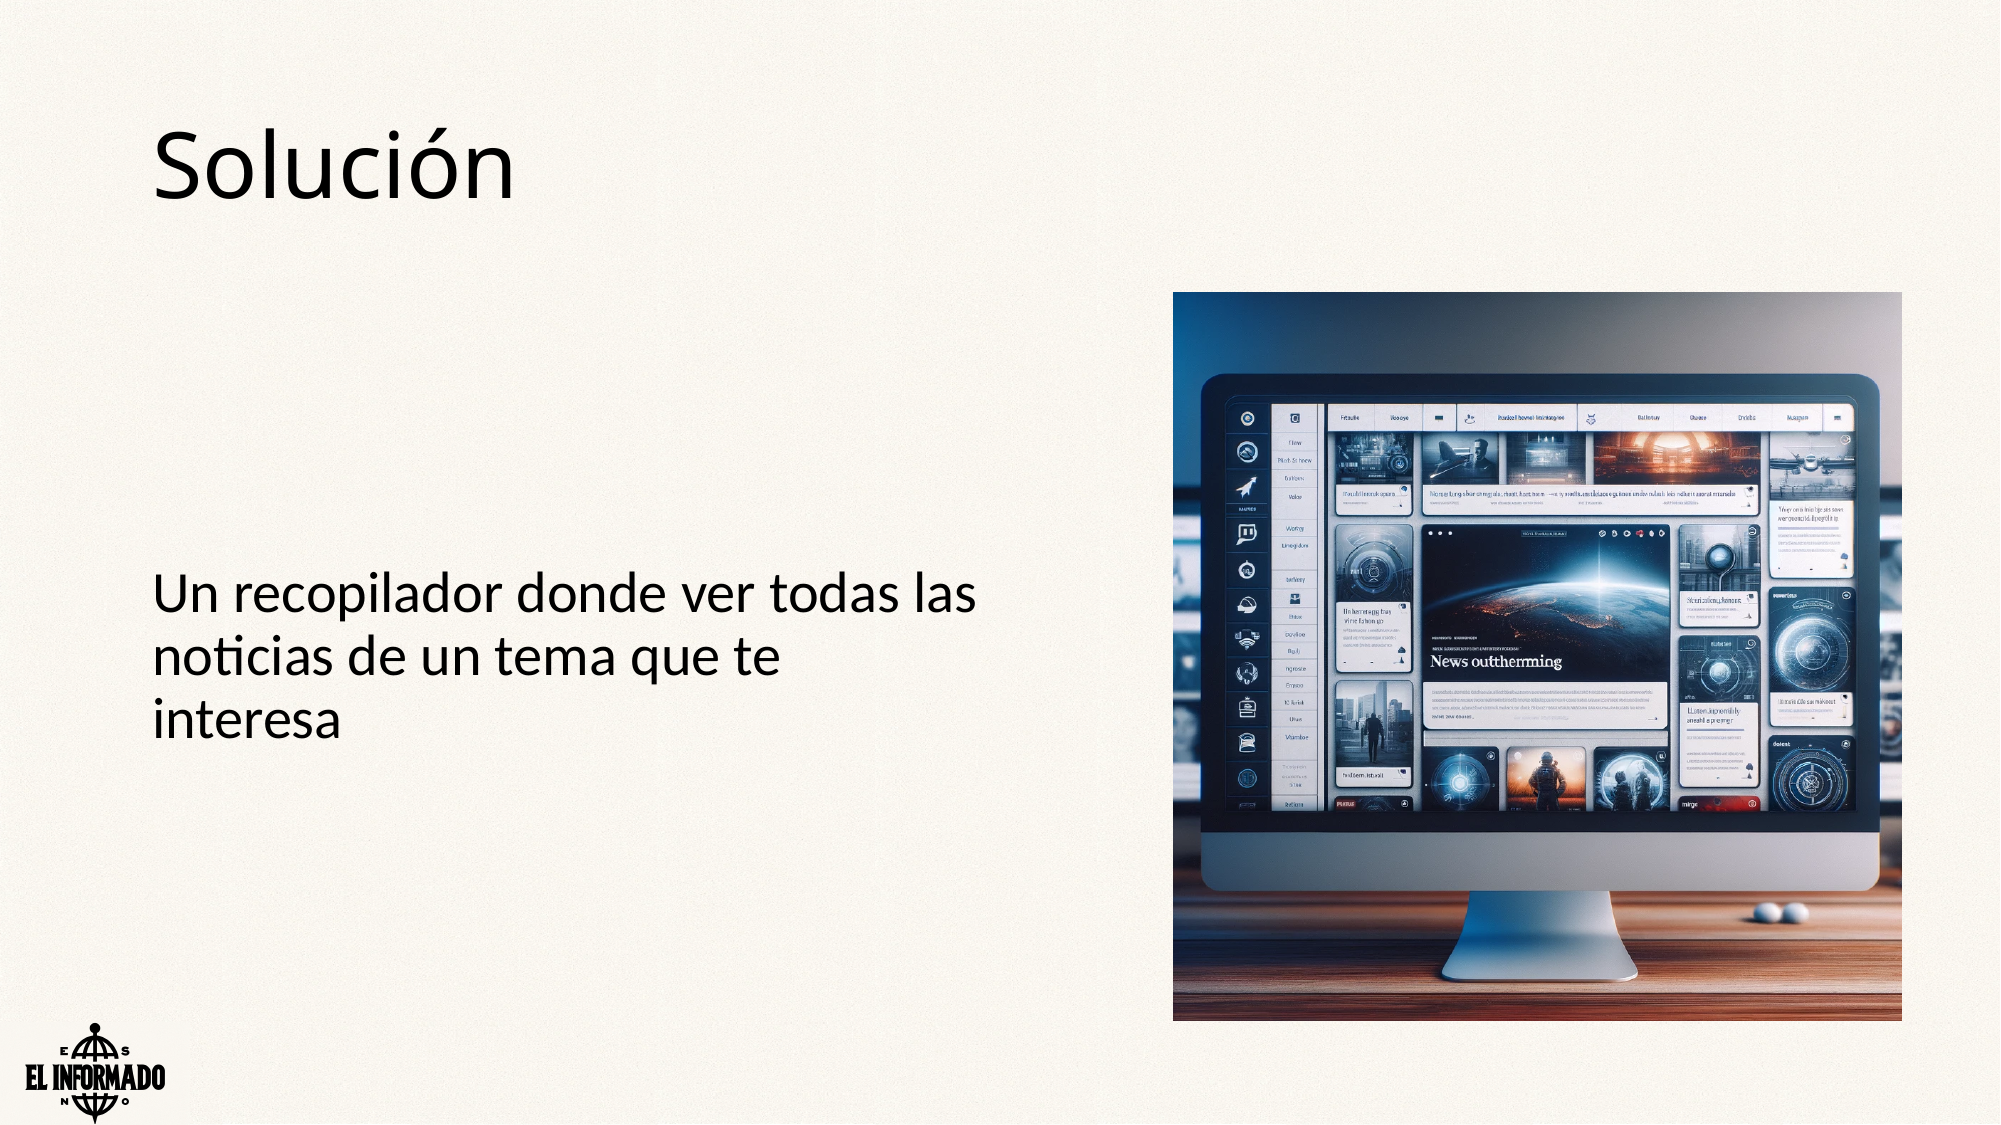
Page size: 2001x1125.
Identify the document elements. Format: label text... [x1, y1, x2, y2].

picture [0, 0, 2000, 1125]
list Un recopilador donde ver todas las noticias de un tema que te interesa [137, 299, 1000, 1014]
title Solución [137, 59, 1863, 278]
